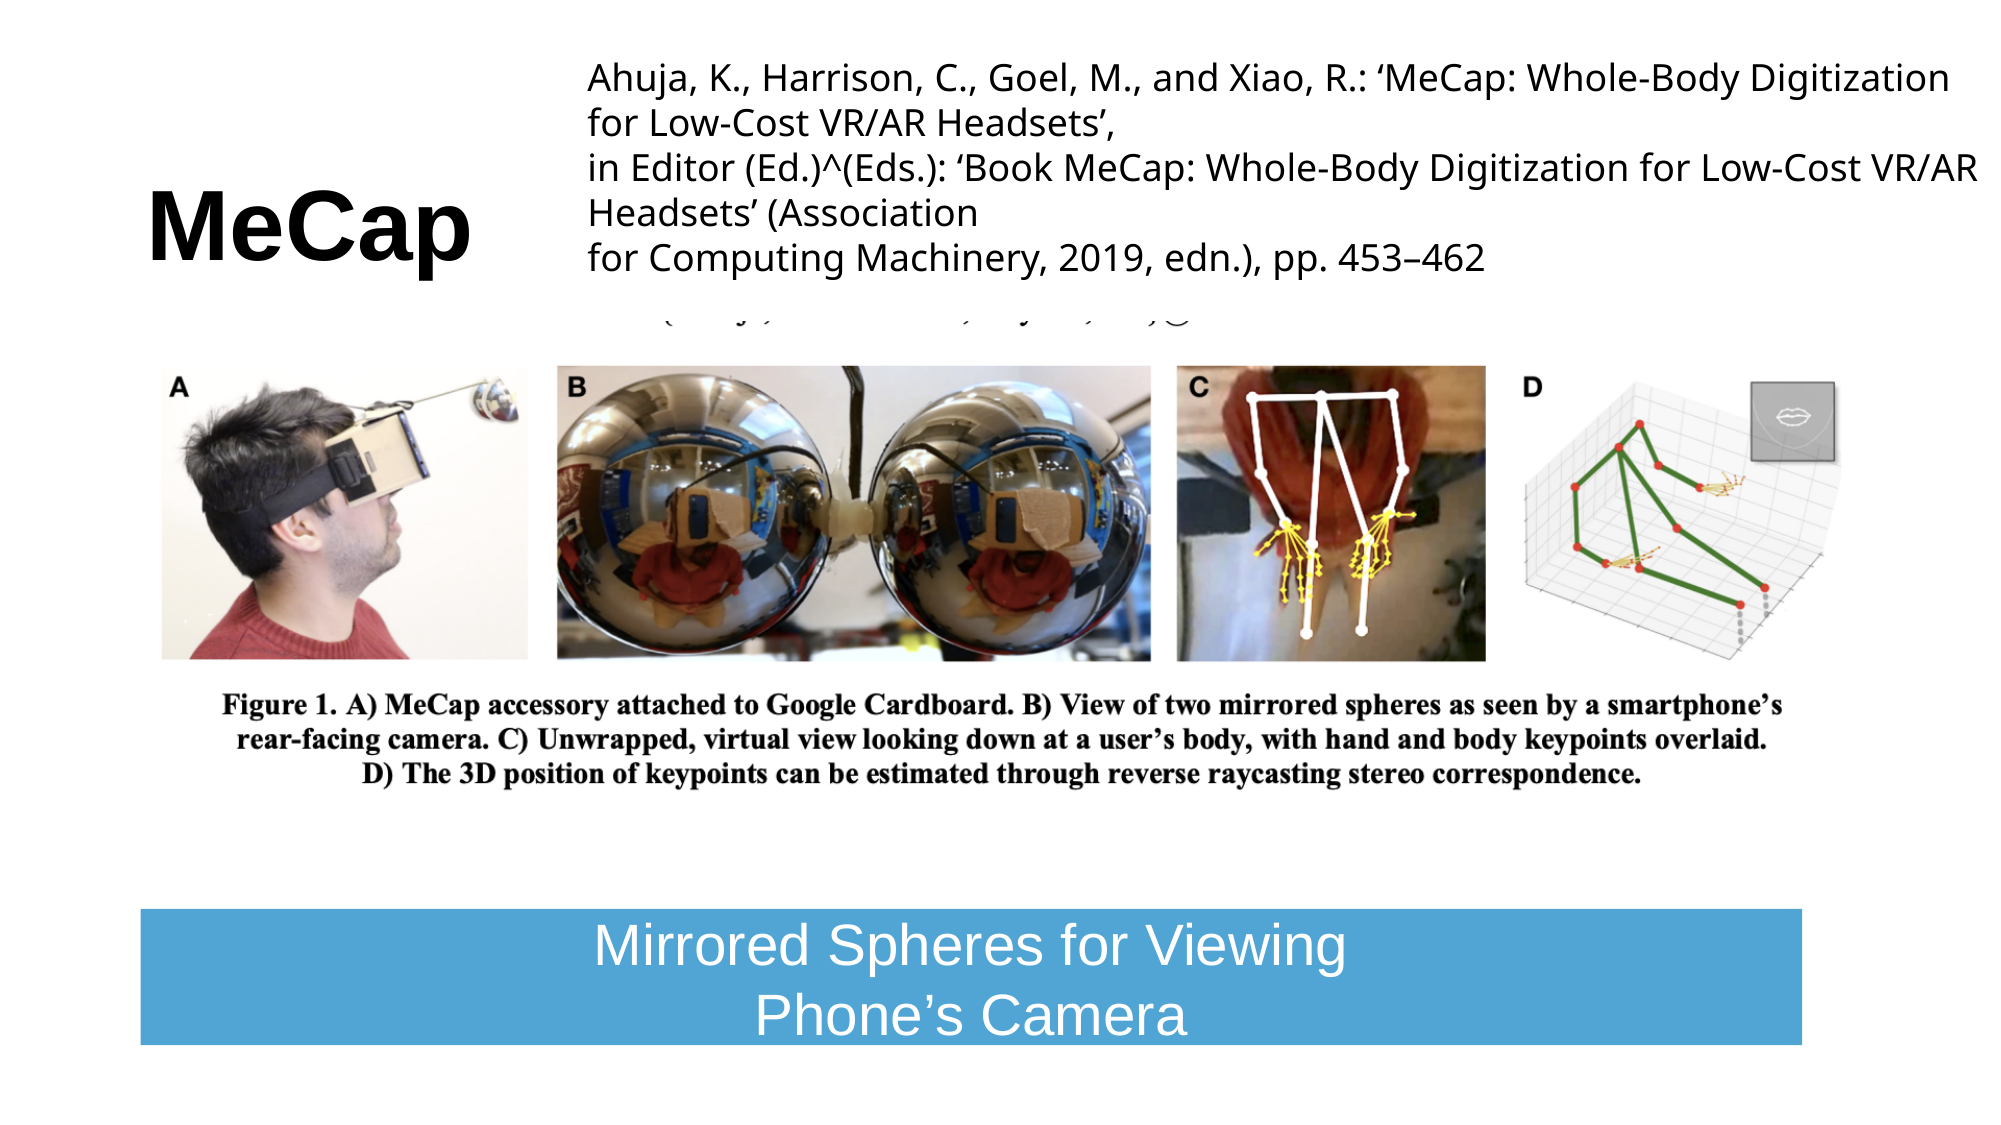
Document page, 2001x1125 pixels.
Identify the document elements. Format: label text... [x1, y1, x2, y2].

text_box Mirrored Spheres for Viewing Phone’s Camera [140, 908, 1803, 1046]
text_box Ahuja, K., Harrison, C., Goel, M., and Xiao, R.: ‘MeCap: Whole-Body Digitization for Low-Cost VR/AR Headsets’, in Editor (Ed.)^(Eds.): ‘Book MeCap: Whole-Body Digitization for Low-Cost VR/AR Headsets’ (Association for Computing Machinery, 2019, edn.), pp. 453–462 [572, 46, 2000, 332]
picture [141, 321, 1859, 804]
text_box MeCap [131, 153, 572, 289]
